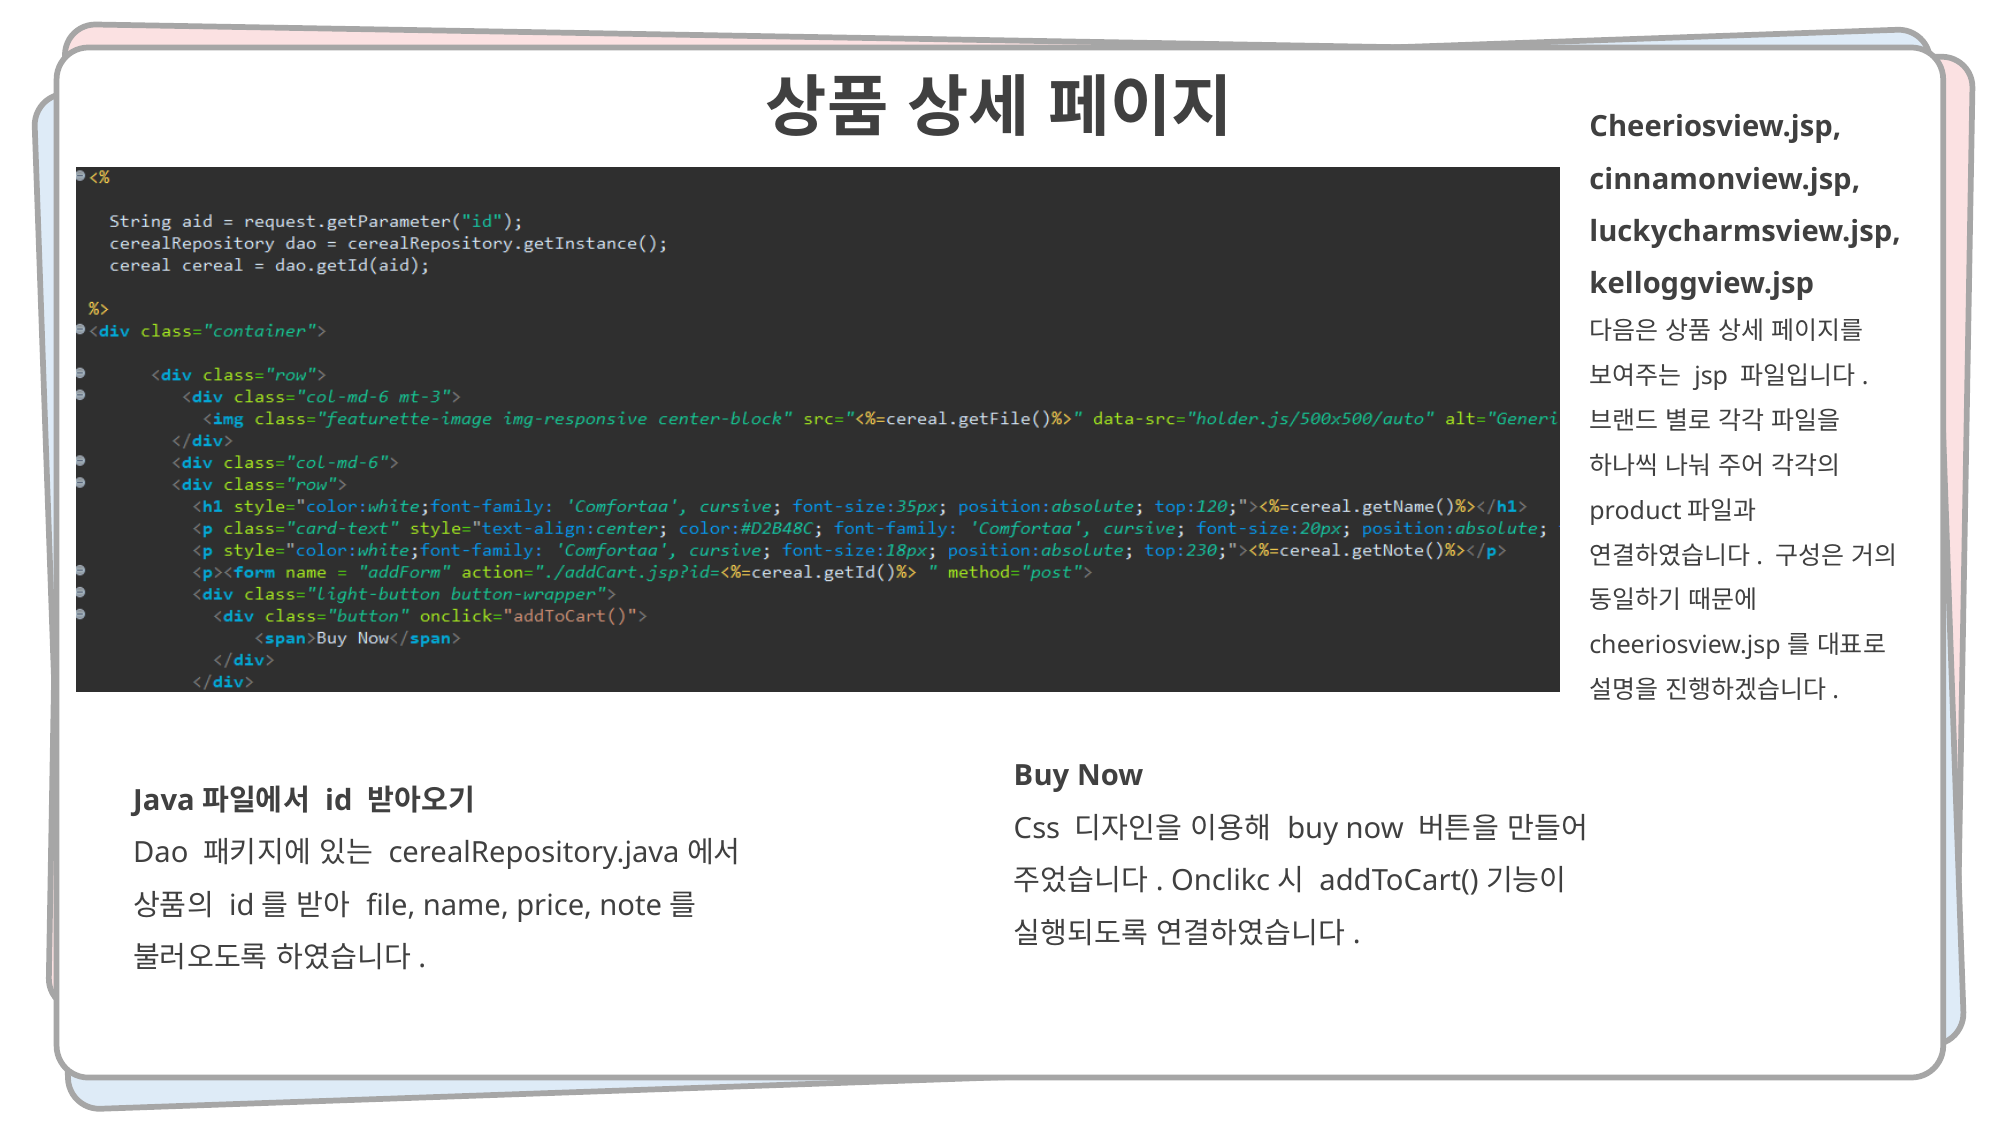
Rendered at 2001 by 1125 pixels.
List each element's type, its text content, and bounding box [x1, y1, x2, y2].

text_box Buy Now Css 디자인을 이용해 buy now 버튼을 만들어 주었습니다. Onclikc시 addToCart()기능이 실행되도록 연결하였습니다. [999, 731, 1718, 957]
text_box [1403, 28, 1930, 51]
picture [76, 167, 1560, 692]
text_box [63, 23, 1386, 57]
text_box [33, 94, 55, 737]
text_box [1935, 55, 1974, 863]
text_box Cheeriosview.jsp, cinnamonview.jsp, luckycharmsview.jsp, kelloggview.jsp 다음은 상품 상세 페이지를 보여주는 jsp 파일입니다. 브랜드 별로 각각 파일을 하나씩 나눠 주어 각각의 product파일과 연결하였습니다. 구성은 거의 동일하기 때문에 cheeriosview.jsp를 대표로 설명을 진행하겠습니다. [1574, 82, 1927, 712]
text_box [66, 1071, 982, 1110]
text_box [1945, 456, 1965, 1044]
text_box Java파일에서 id 받아오기 Dao 패키지에 있는 cerealRepository.java에서 상품의 id를 받아 file, name, price, note를 불러오도록 하였습니다. [118, 756, 837, 981]
text_box 상품 상세 페이지 [55, 46, 1945, 1079]
text_box [47, 680, 55, 999]
